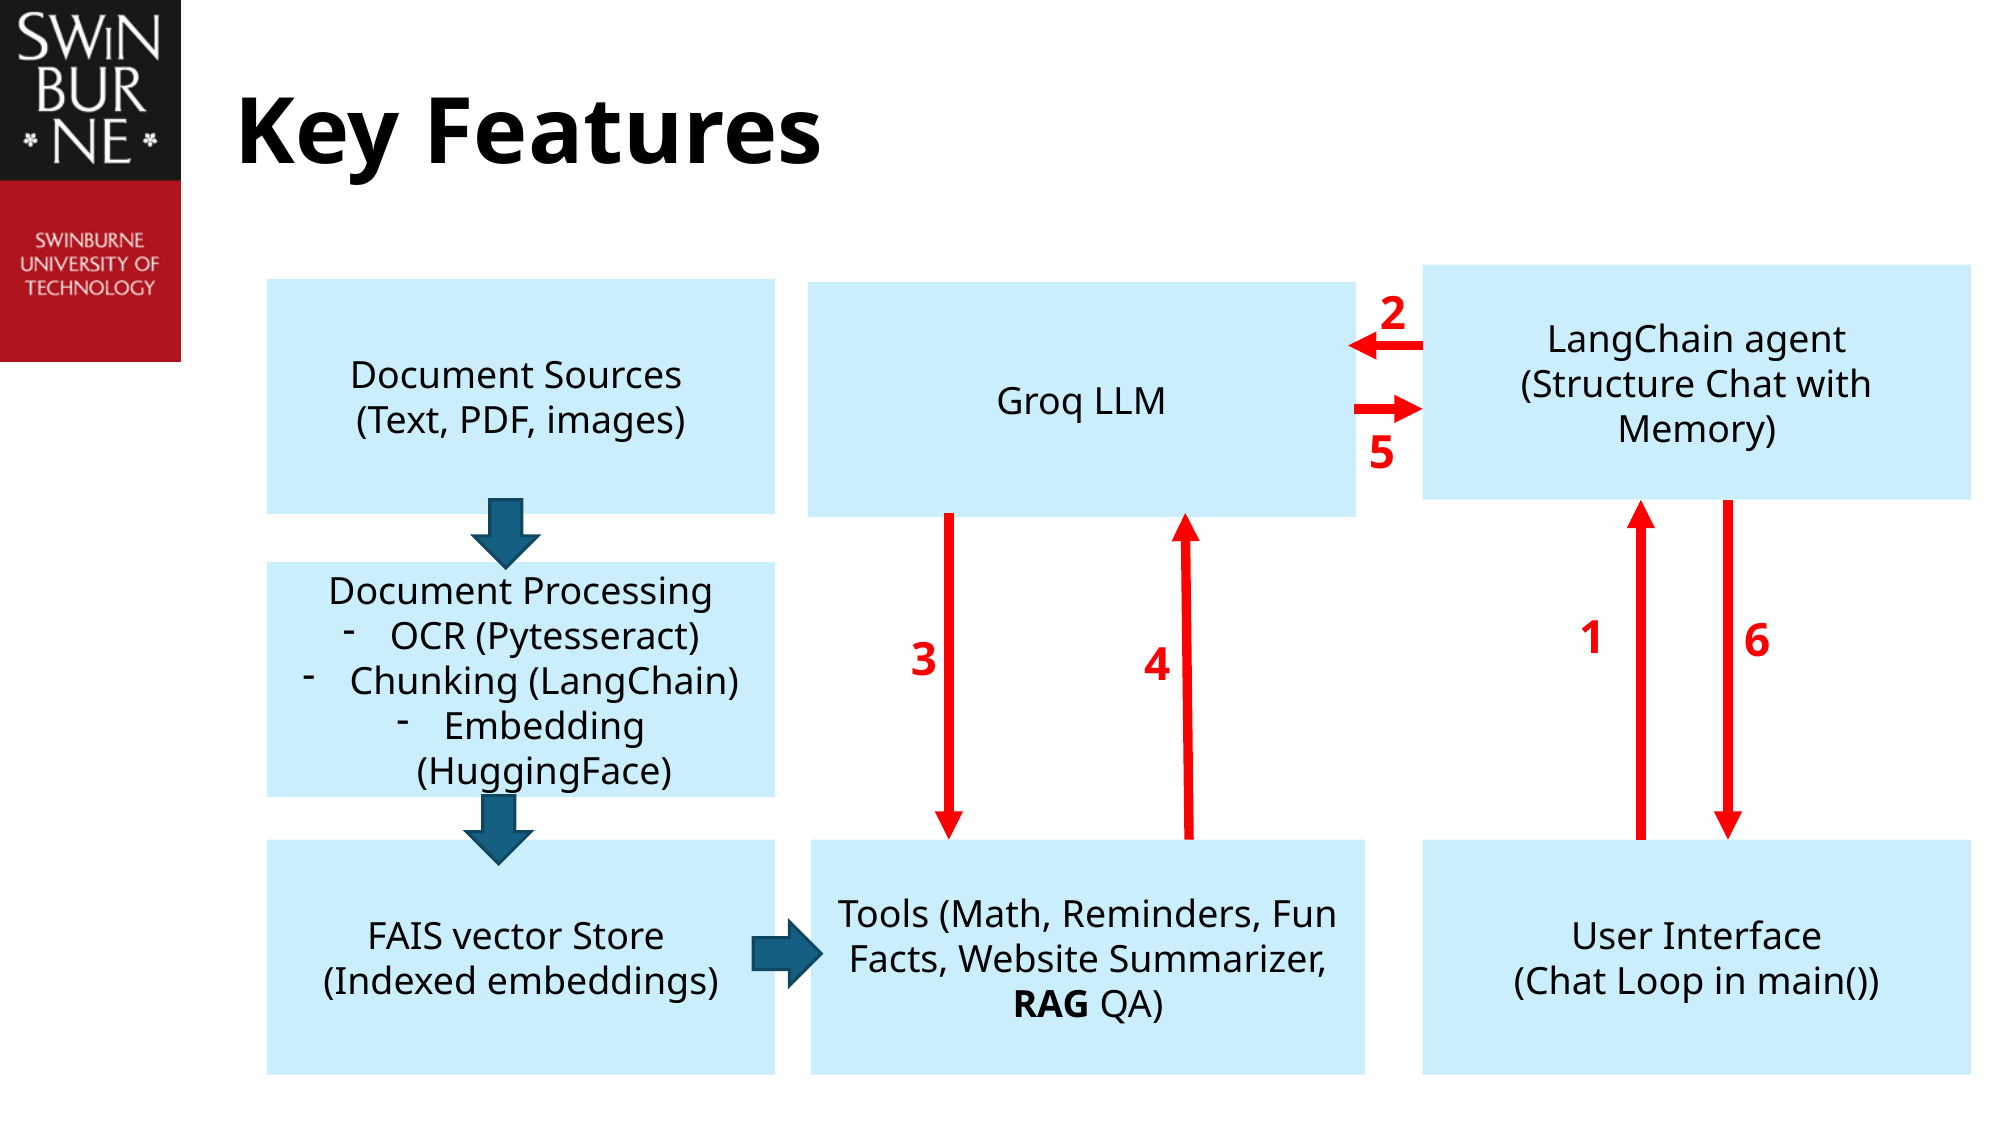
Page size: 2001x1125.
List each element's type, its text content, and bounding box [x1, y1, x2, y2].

text_box [469, 498, 542, 571]
text_box 4 [1190, 627, 1196, 697]
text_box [1184, 512, 1190, 841]
text_box User Interface (Chat Loop in main()) [1421, 838, 1972, 1076]
title Key Features [219, 24, 1945, 243]
text_box LangChain agent (Structure Chat with Memory) [1421, 263, 1972, 501]
text_box 6 [1729, 603, 1796, 674]
text_box Groq LLM [806, 281, 1357, 519]
text_box 4 [1129, 627, 1184, 697]
text_box 5 [1354, 414, 1420, 485]
text_box [462, 794, 535, 867]
text_box [751, 917, 824, 990]
text_box 3 [896, 622, 948, 693]
text_box Document Processing OCR (Pytesseract) Chunking (LangChain) Embedding (HuggingFace) [265, 560, 777, 799]
text_box 3 [950, 622, 962, 693]
text_box 1 [1564, 600, 1631, 670]
text_box Document Sources (Text, PDF, images) [265, 277, 777, 515]
text_box FAIS vector Store (Indexed embeddings) [265, 838, 777, 1076]
picture [0, 0, 182, 363]
text_box 2 [1365, 276, 1431, 346]
text_box Tools (Math, Reminders, Fun Facts, Website Summarizer, RAG QA) [809, 838, 1367, 1076]
